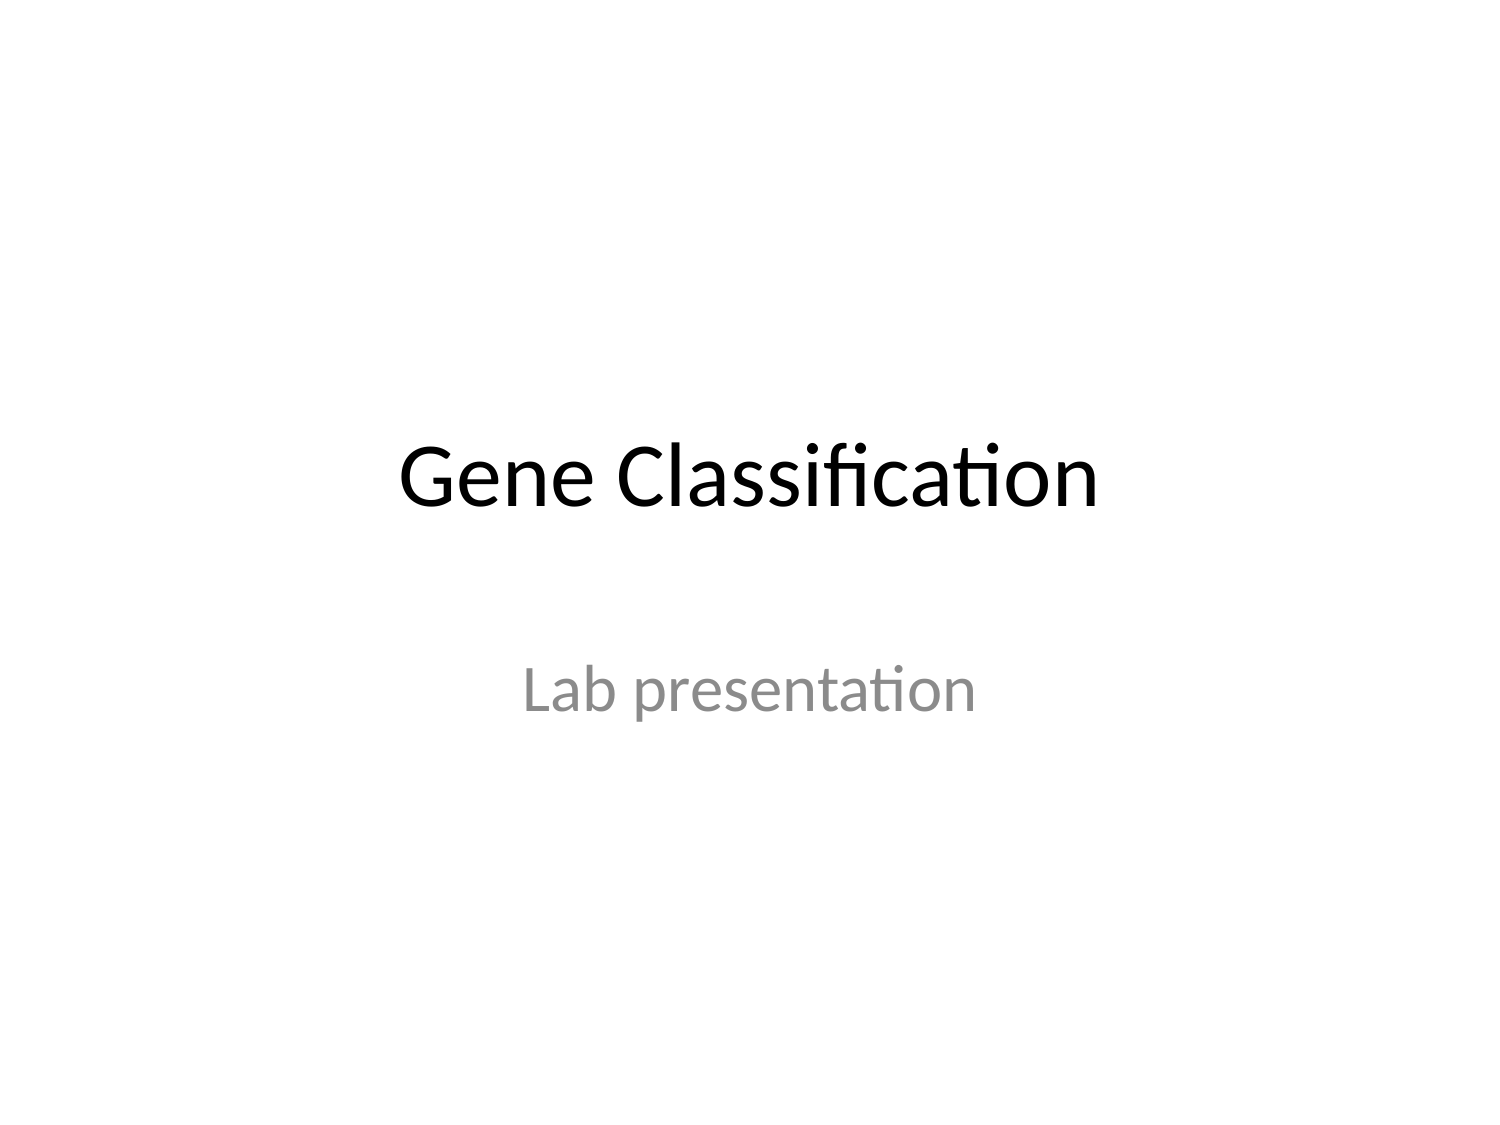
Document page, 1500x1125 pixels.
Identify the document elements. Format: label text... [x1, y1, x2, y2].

subtitle Lab presentation [225, 637, 1275, 925]
title Gene Classification [112, 349, 1388, 591]
